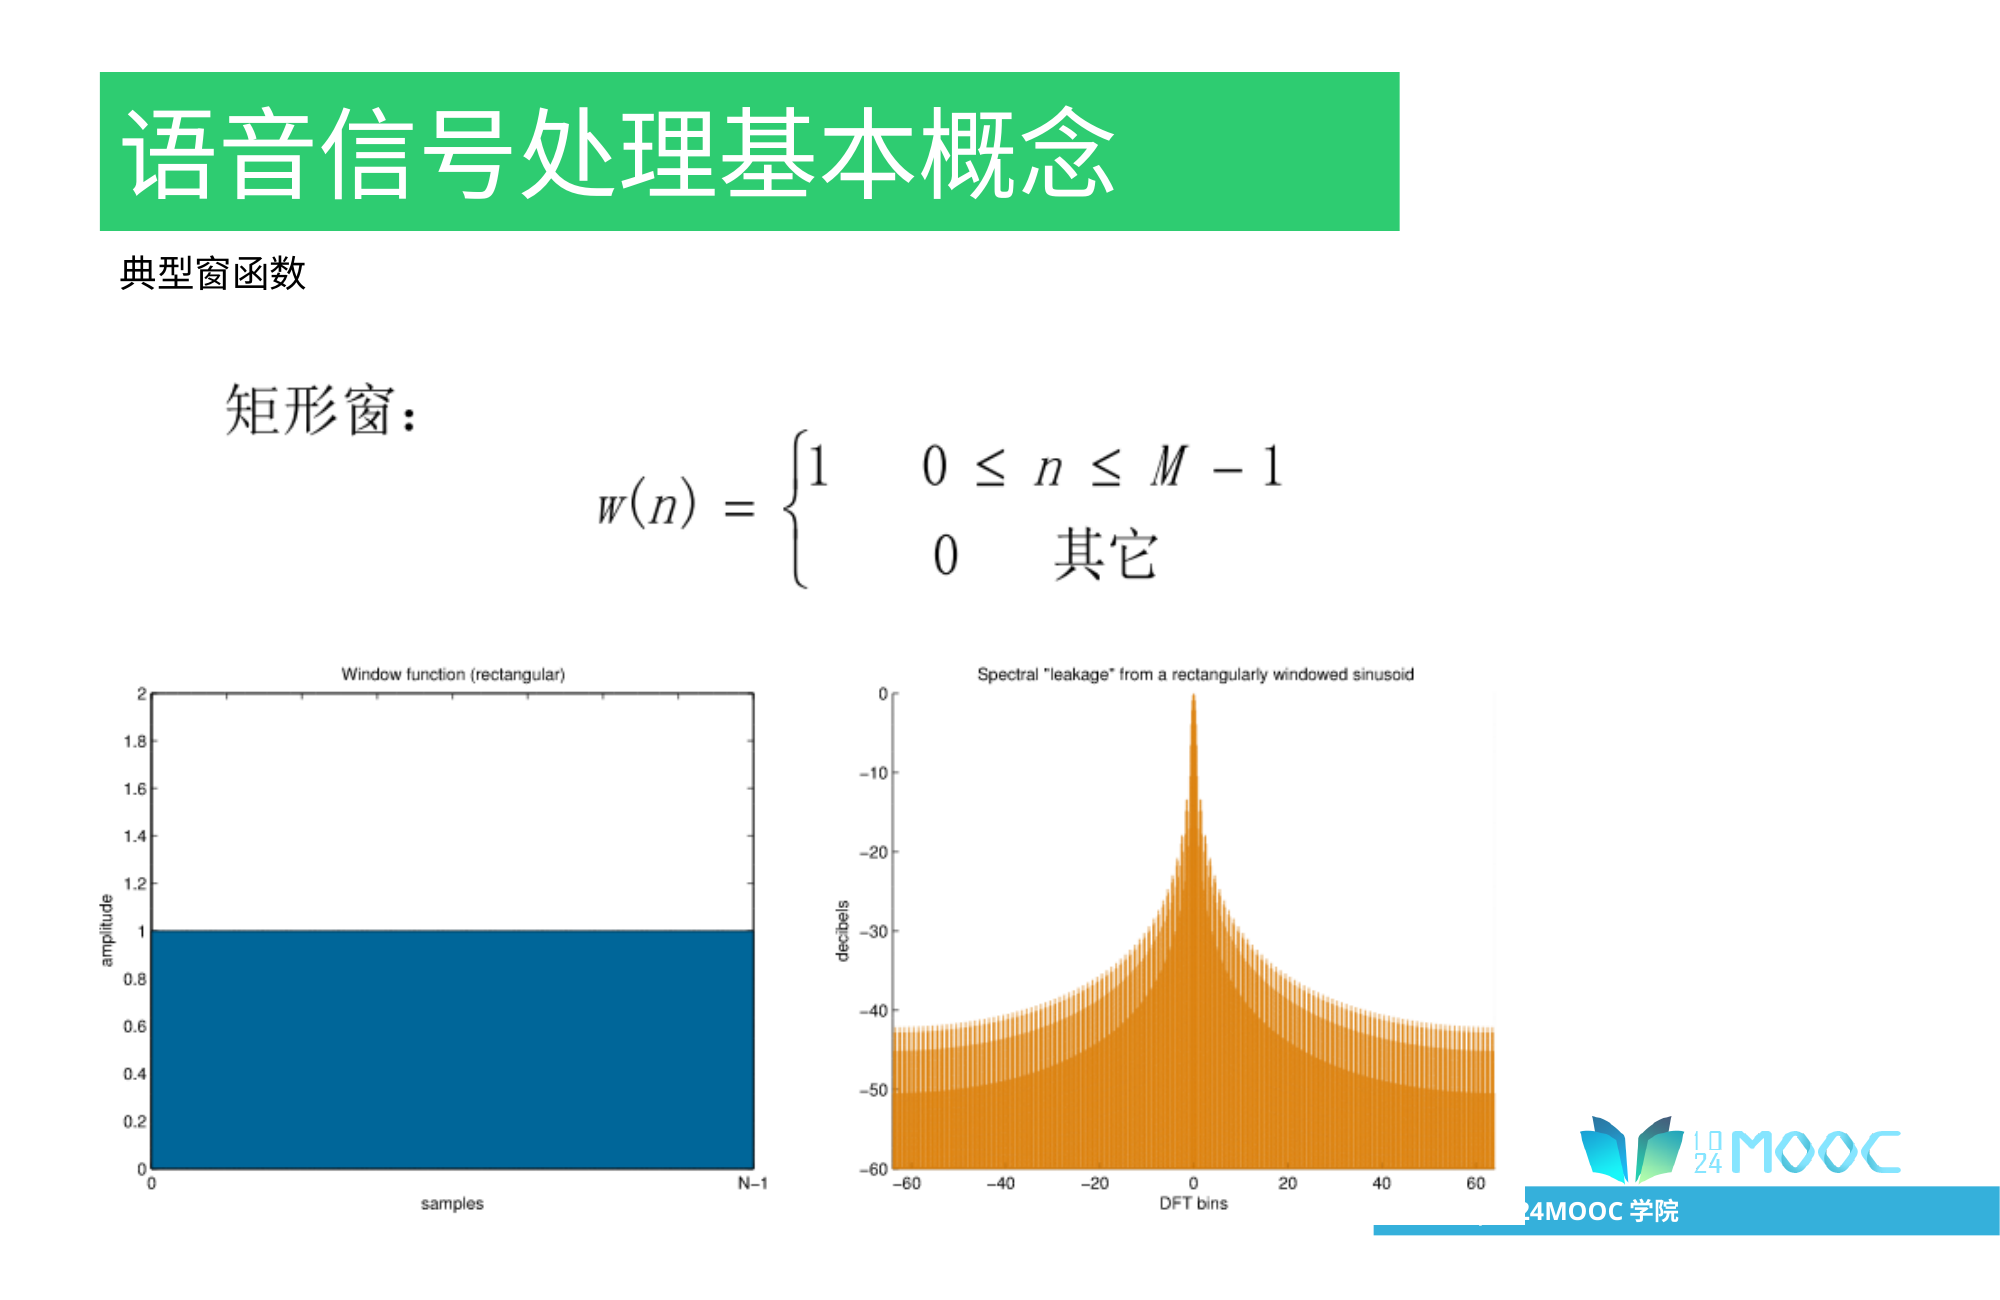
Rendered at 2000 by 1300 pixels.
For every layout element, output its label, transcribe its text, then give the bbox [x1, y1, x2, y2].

picture [93, 650, 1525, 1225]
picture [1567, 1102, 1927, 1186]
title 语音信号处理基本概念 [99, 72, 1400, 231]
picture [193, 323, 1371, 611]
text_box [210, 187, 1738, 249]
text_box 典型窗函数 [104, 242, 1487, 303]
